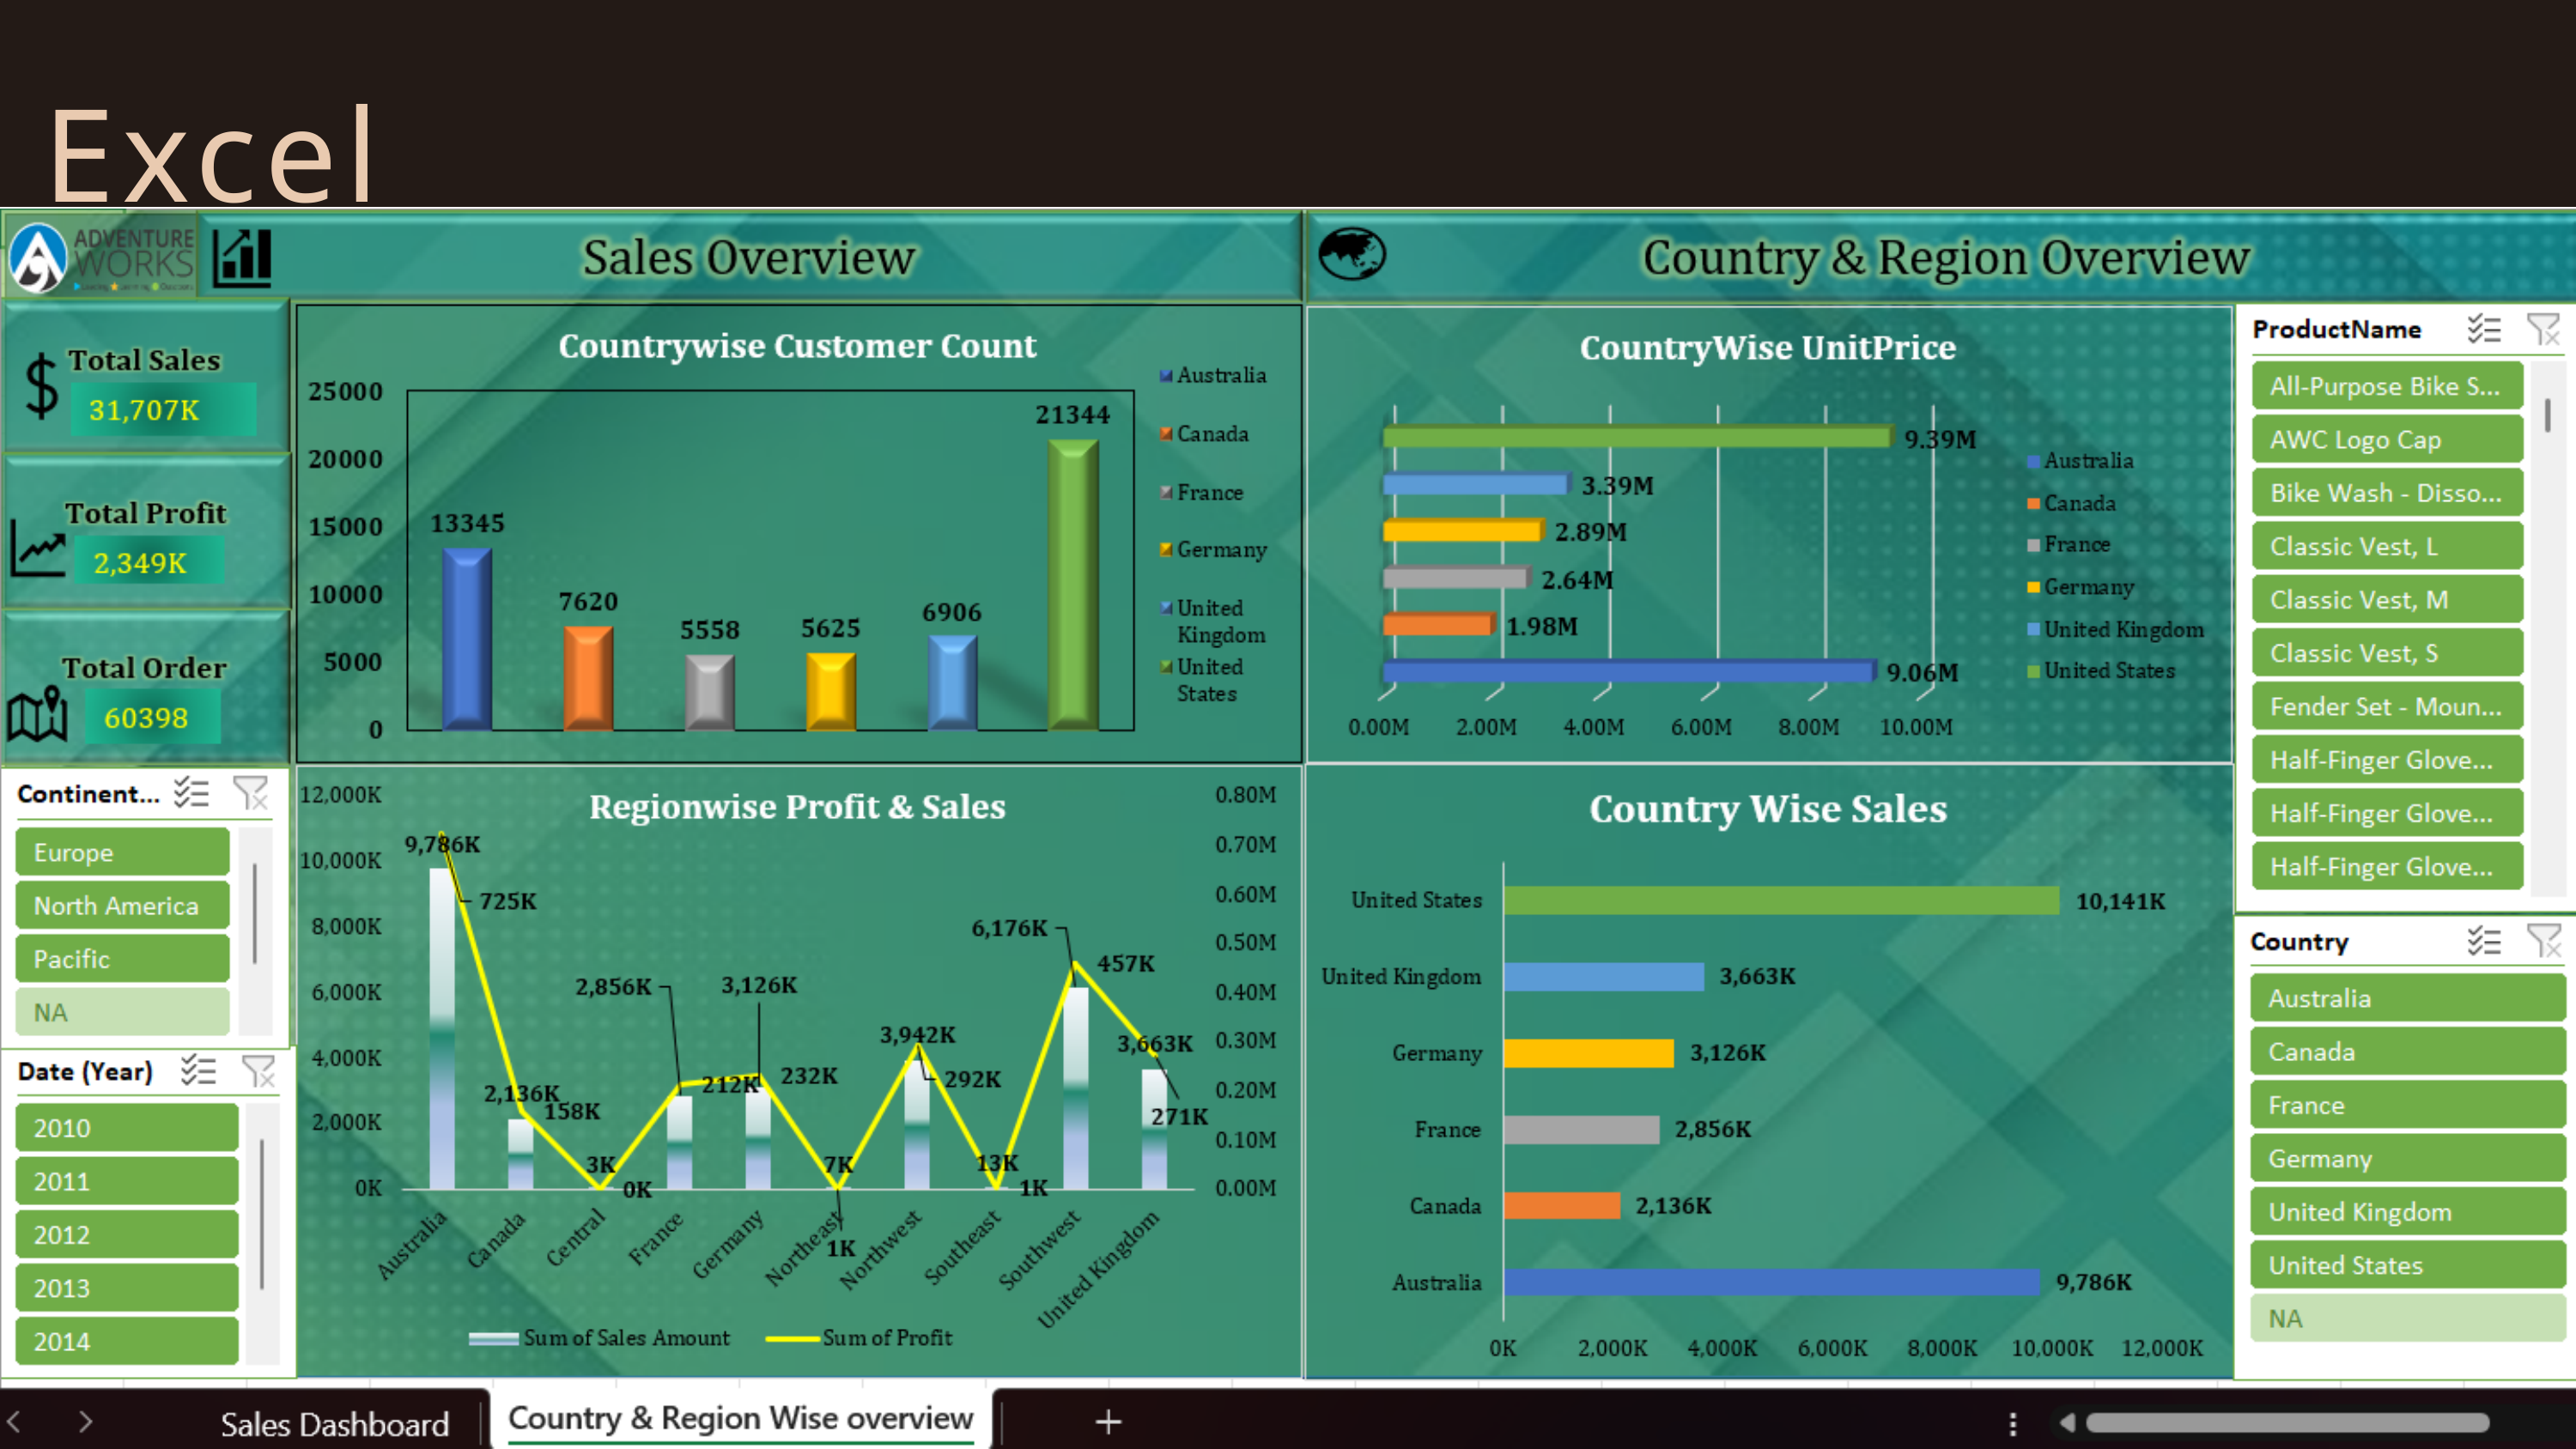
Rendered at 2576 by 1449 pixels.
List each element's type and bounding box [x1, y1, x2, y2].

text_box [0, 0, 2576, 206]
picture [0, 209, 2576, 1449]
